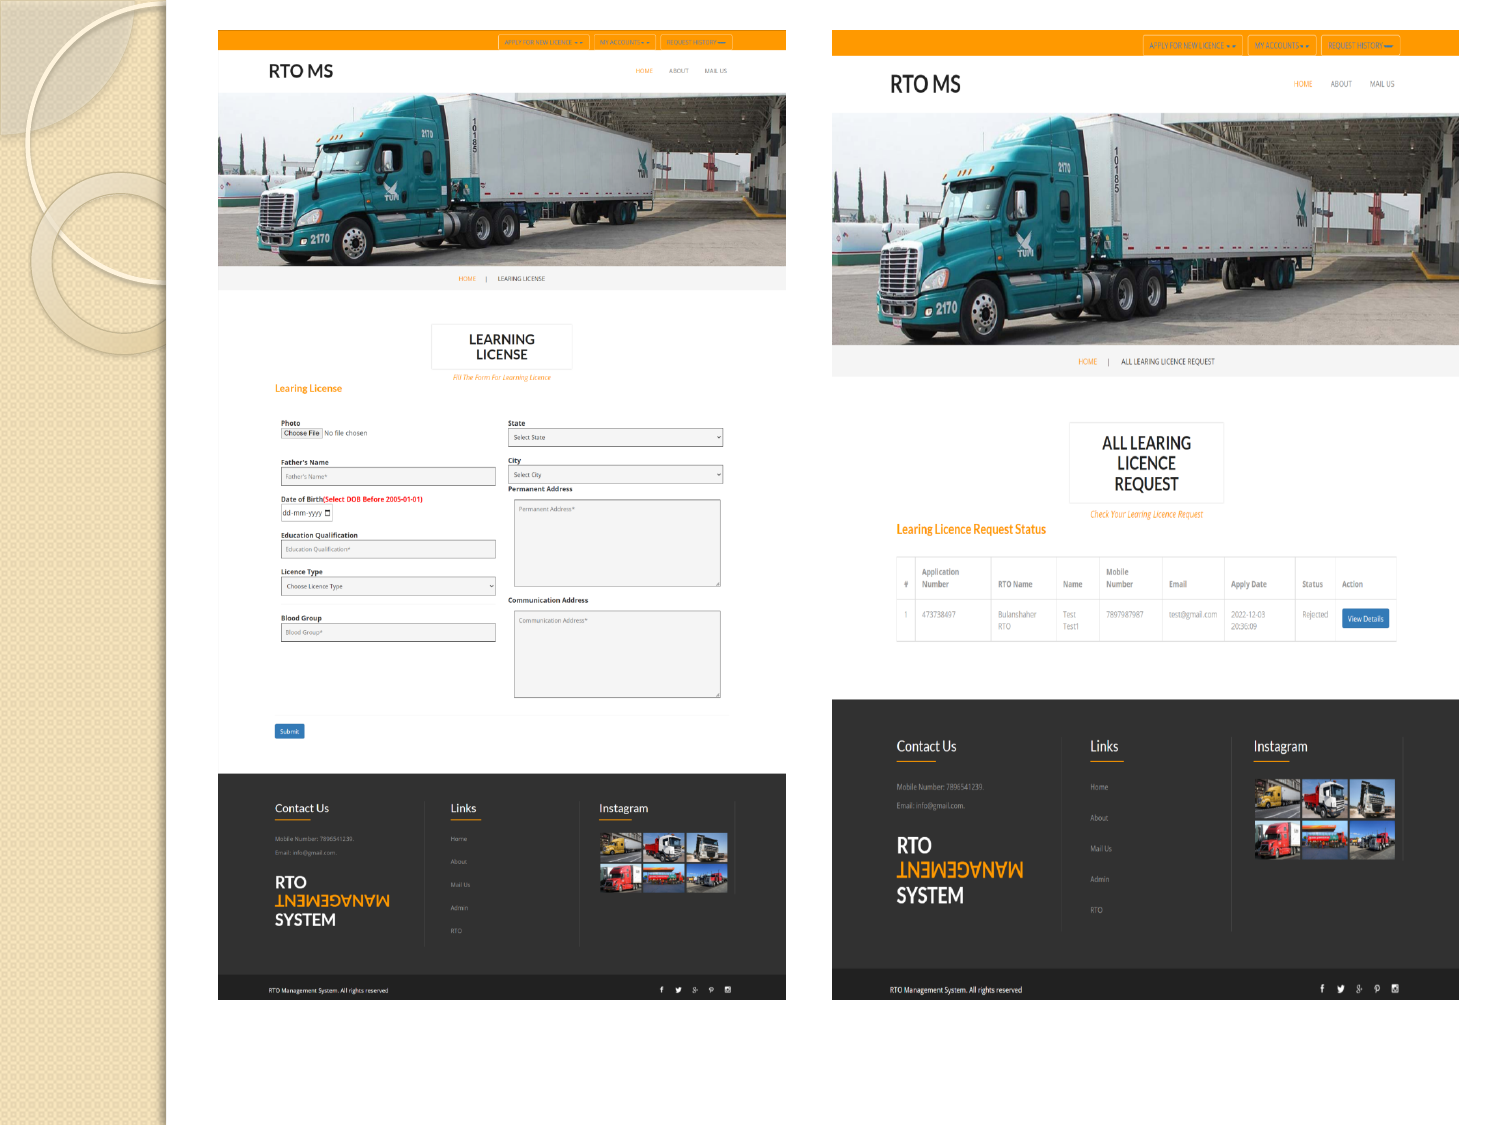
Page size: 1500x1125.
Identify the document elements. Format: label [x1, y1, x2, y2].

picture [218, 30, 786, 1000]
picture [832, 30, 1459, 1000]
